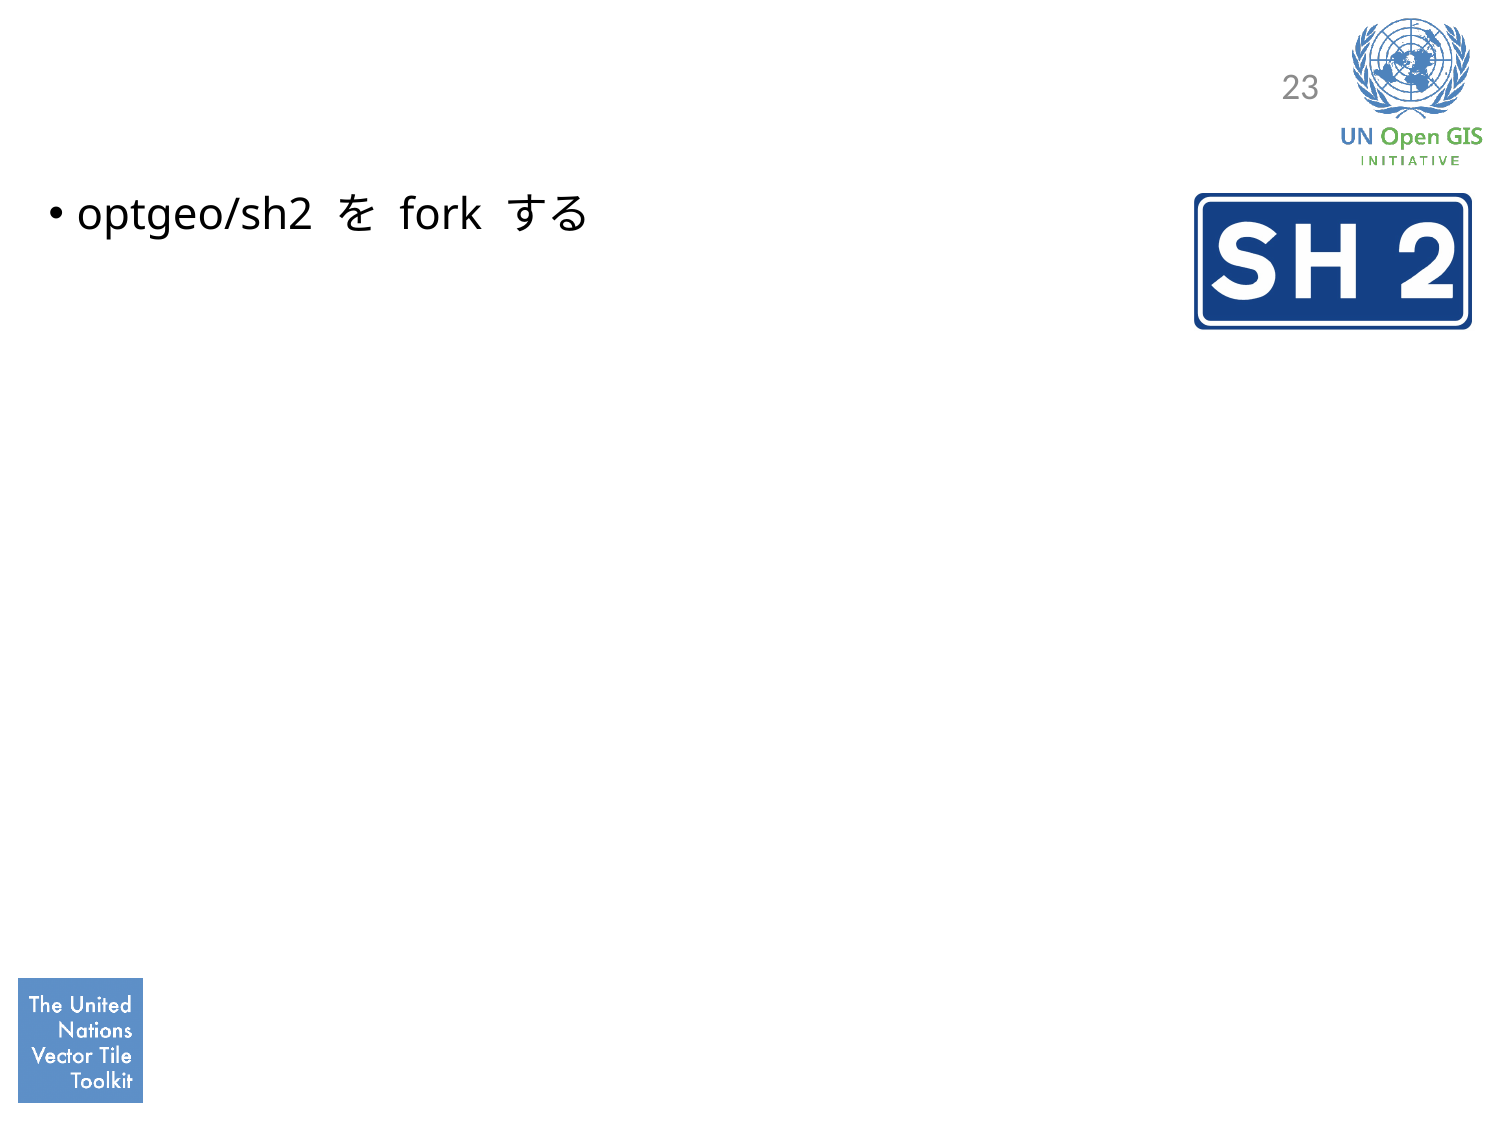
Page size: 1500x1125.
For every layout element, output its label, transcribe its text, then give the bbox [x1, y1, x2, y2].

slide_number 23 [1240, 54, 1335, 115]
list optgeo/sh2 を fork する [33, 183, 1397, 1014]
picture [1319, 0, 1500, 184]
picture [1194, 193, 1475, 331]
picture [18, 978, 143, 1103]
